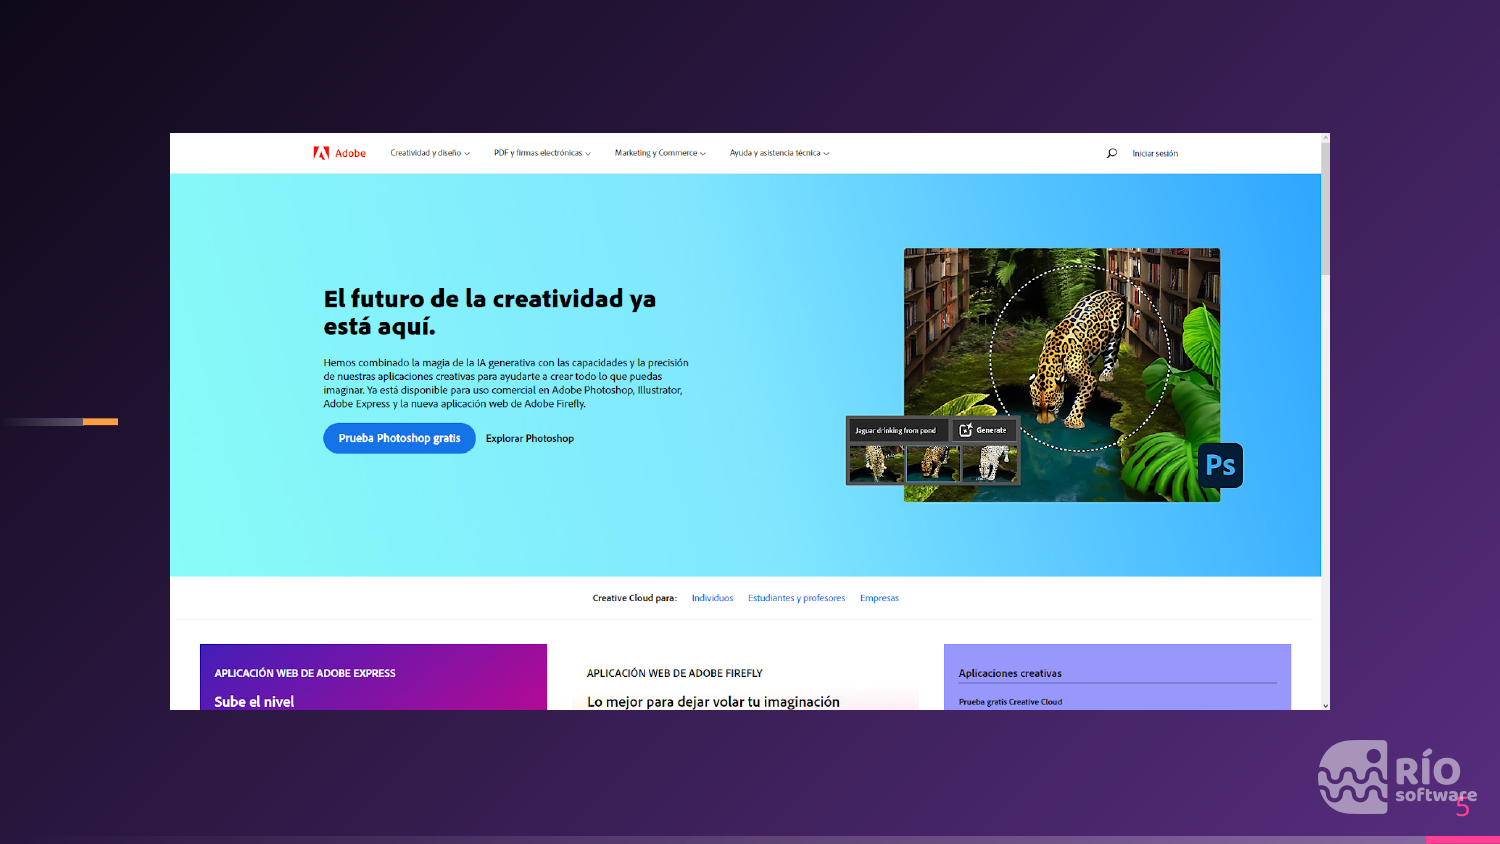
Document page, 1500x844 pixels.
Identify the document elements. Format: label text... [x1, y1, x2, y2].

slide_number 5 [1426, 779, 1500, 837]
picture [1318, 740, 1477, 815]
picture [169, 133, 1331, 711]
